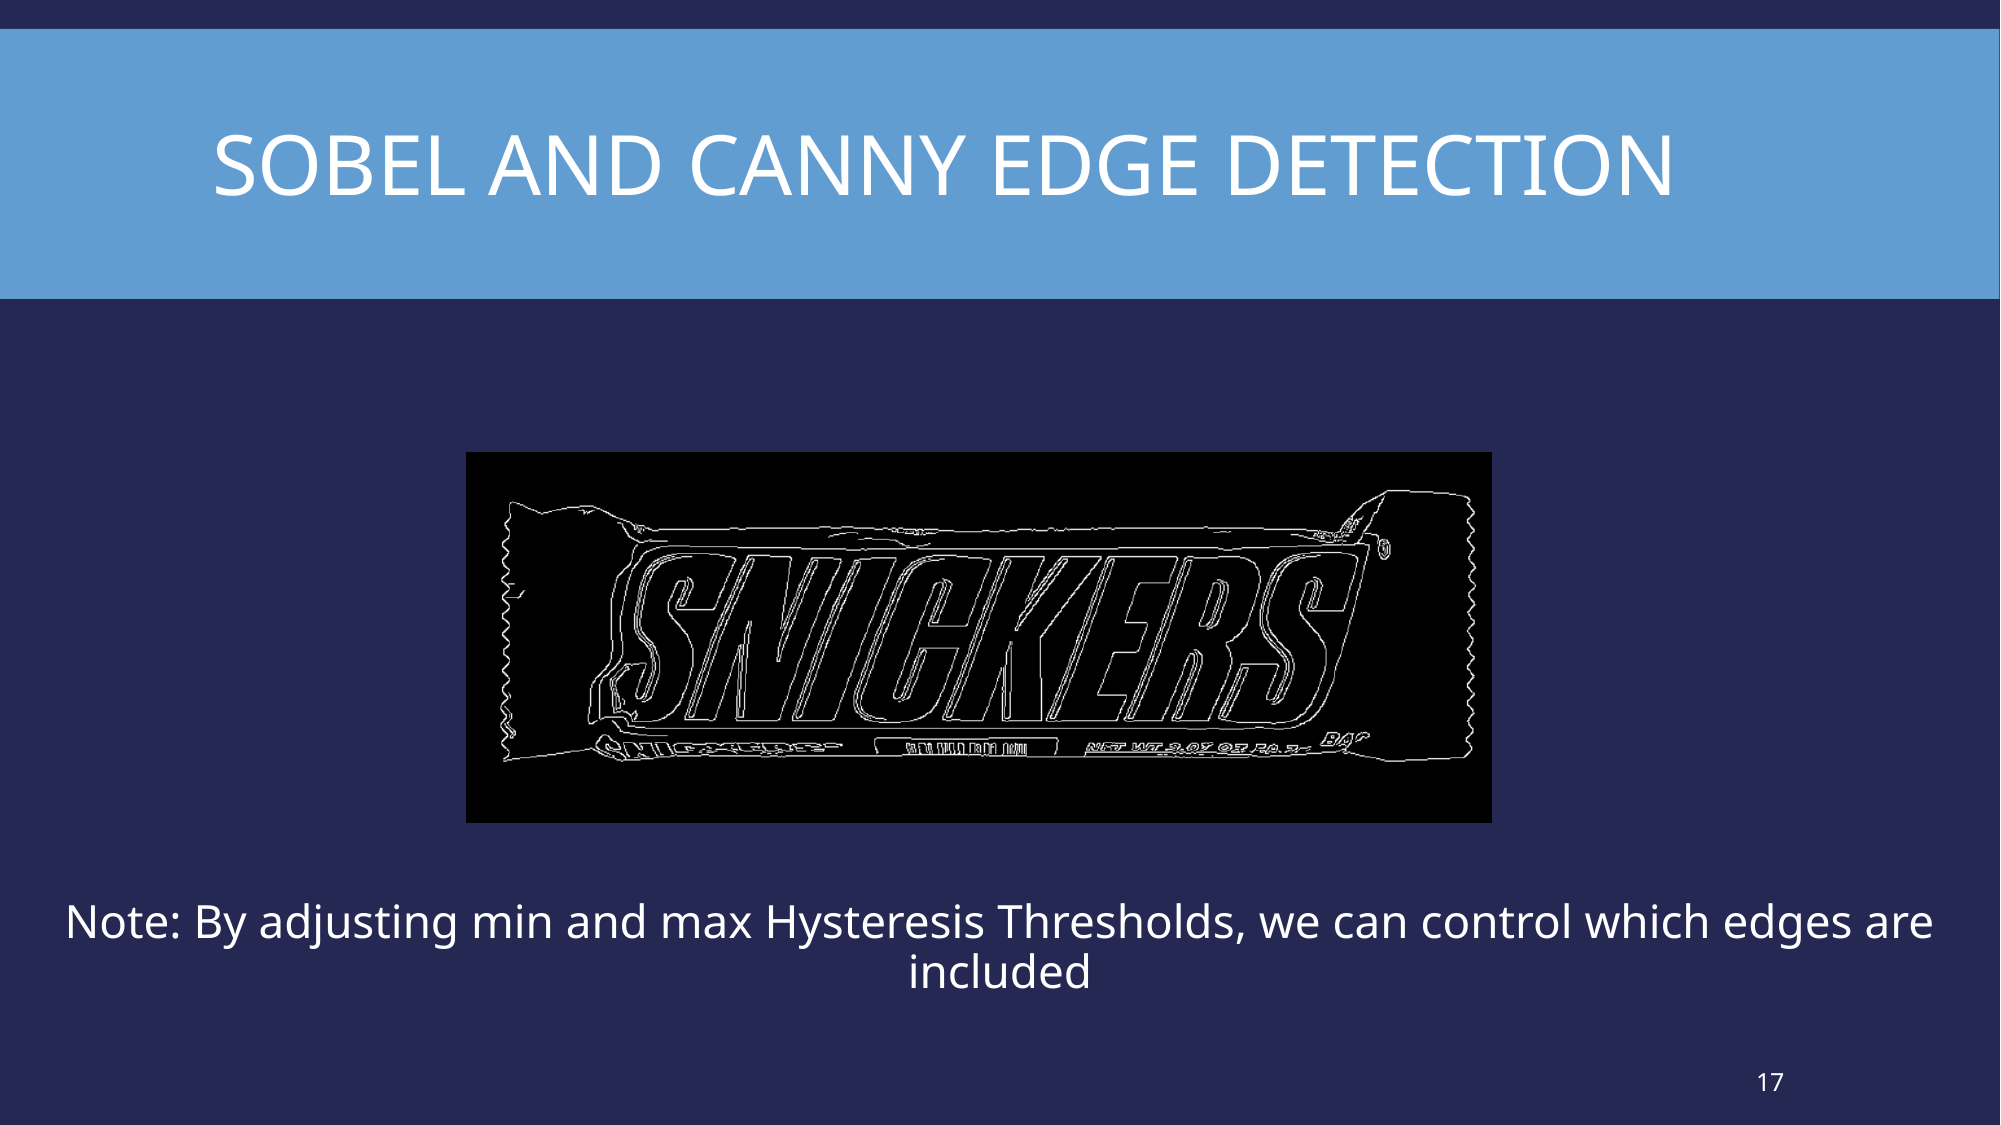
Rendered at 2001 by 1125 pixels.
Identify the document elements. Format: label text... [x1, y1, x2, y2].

picture [465, 452, 1492, 823]
slide_number 17 [1748, 1053, 1904, 1114]
title Sobel and Canny edge detection [197, 46, 1803, 295]
list Note: By adjusting min and max Hysteresis Thresholds, we can control which edges are included [0, 336, 2000, 1054]
